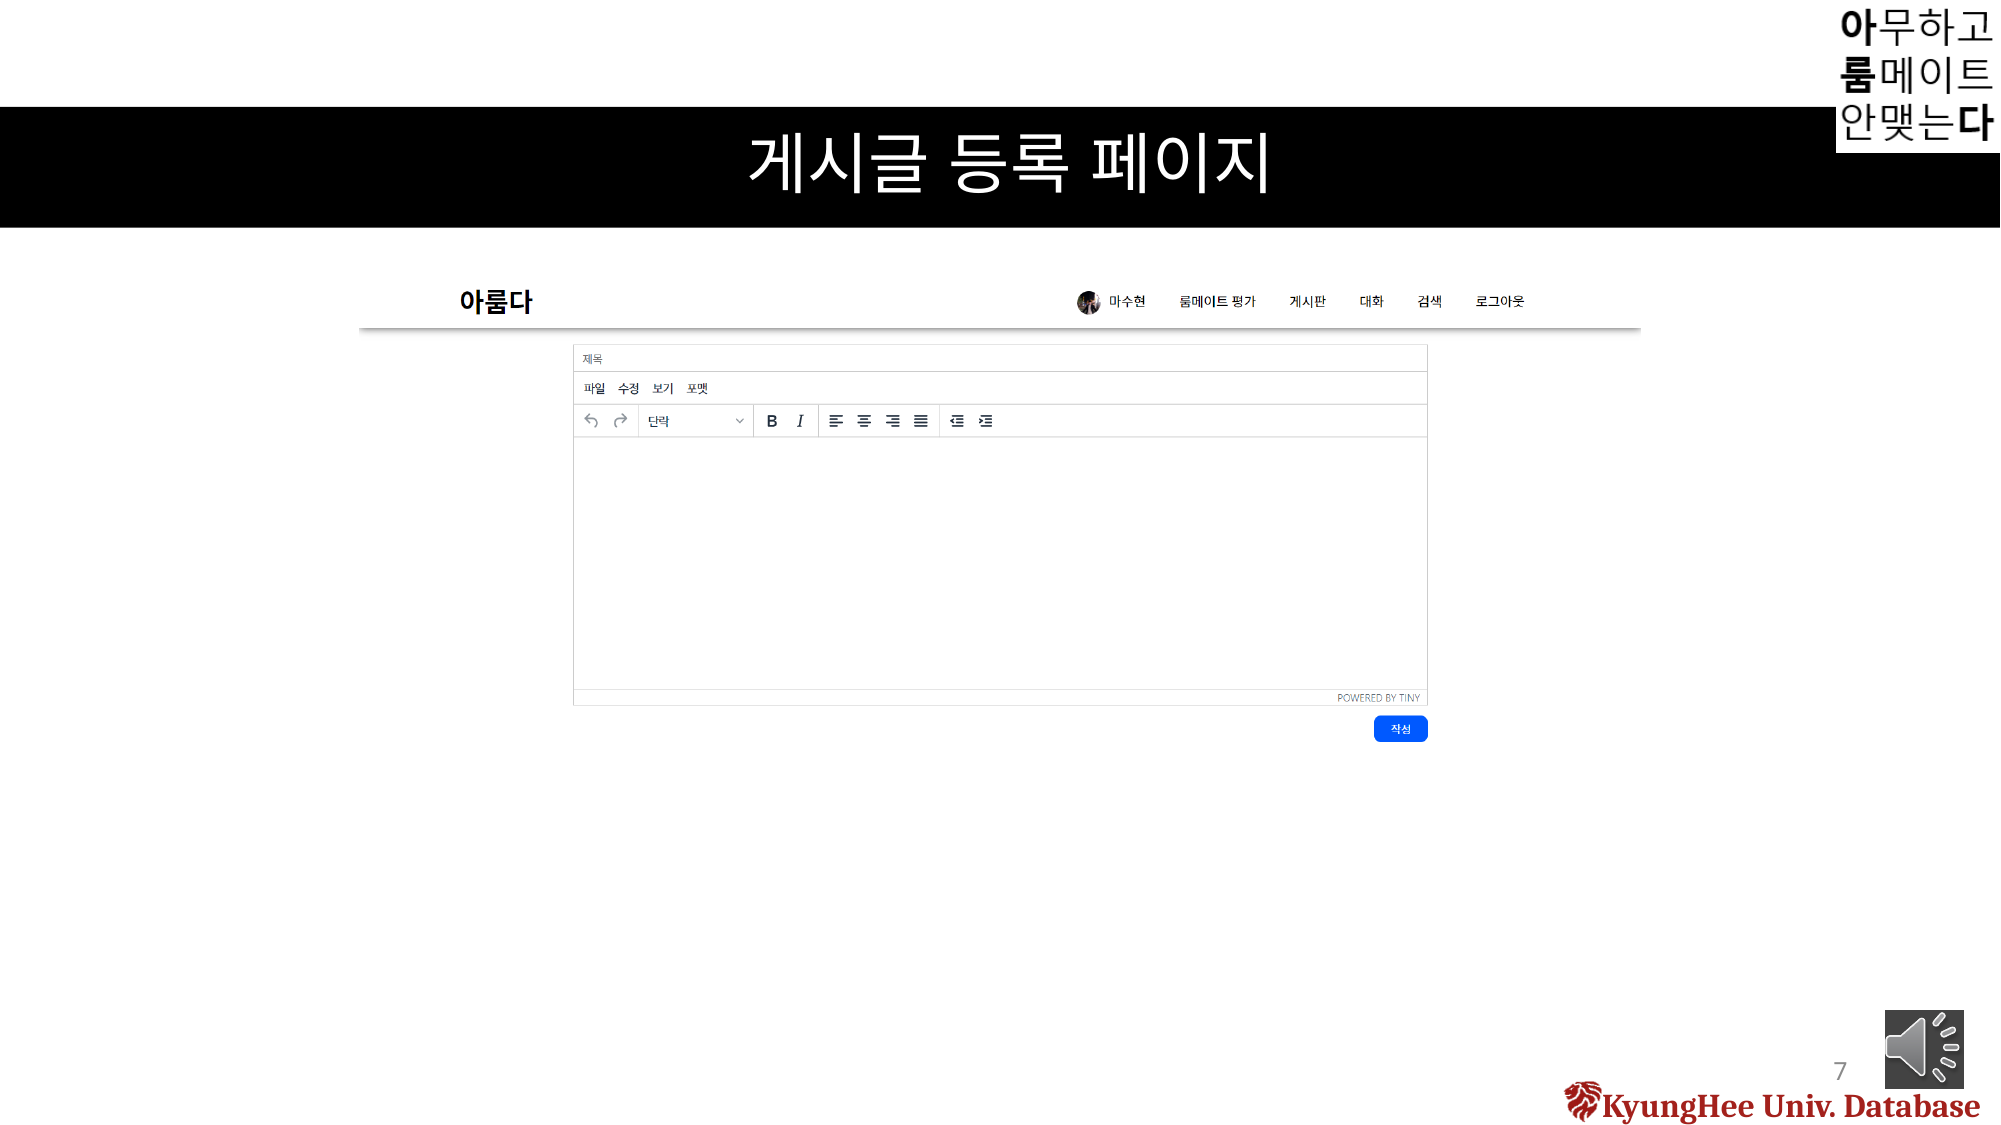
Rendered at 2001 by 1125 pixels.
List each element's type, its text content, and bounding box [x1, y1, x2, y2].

picture [1836, 0, 2000, 153]
slide_number 7 [1412, 1042, 1863, 1103]
text_box [0, 106, 2000, 229]
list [359, 274, 1641, 996]
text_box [1541, 1072, 2000, 1125]
title 게시글 등록 페이지 [91, 105, 1931, 228]
picture [1884, 1009, 1965, 1090]
